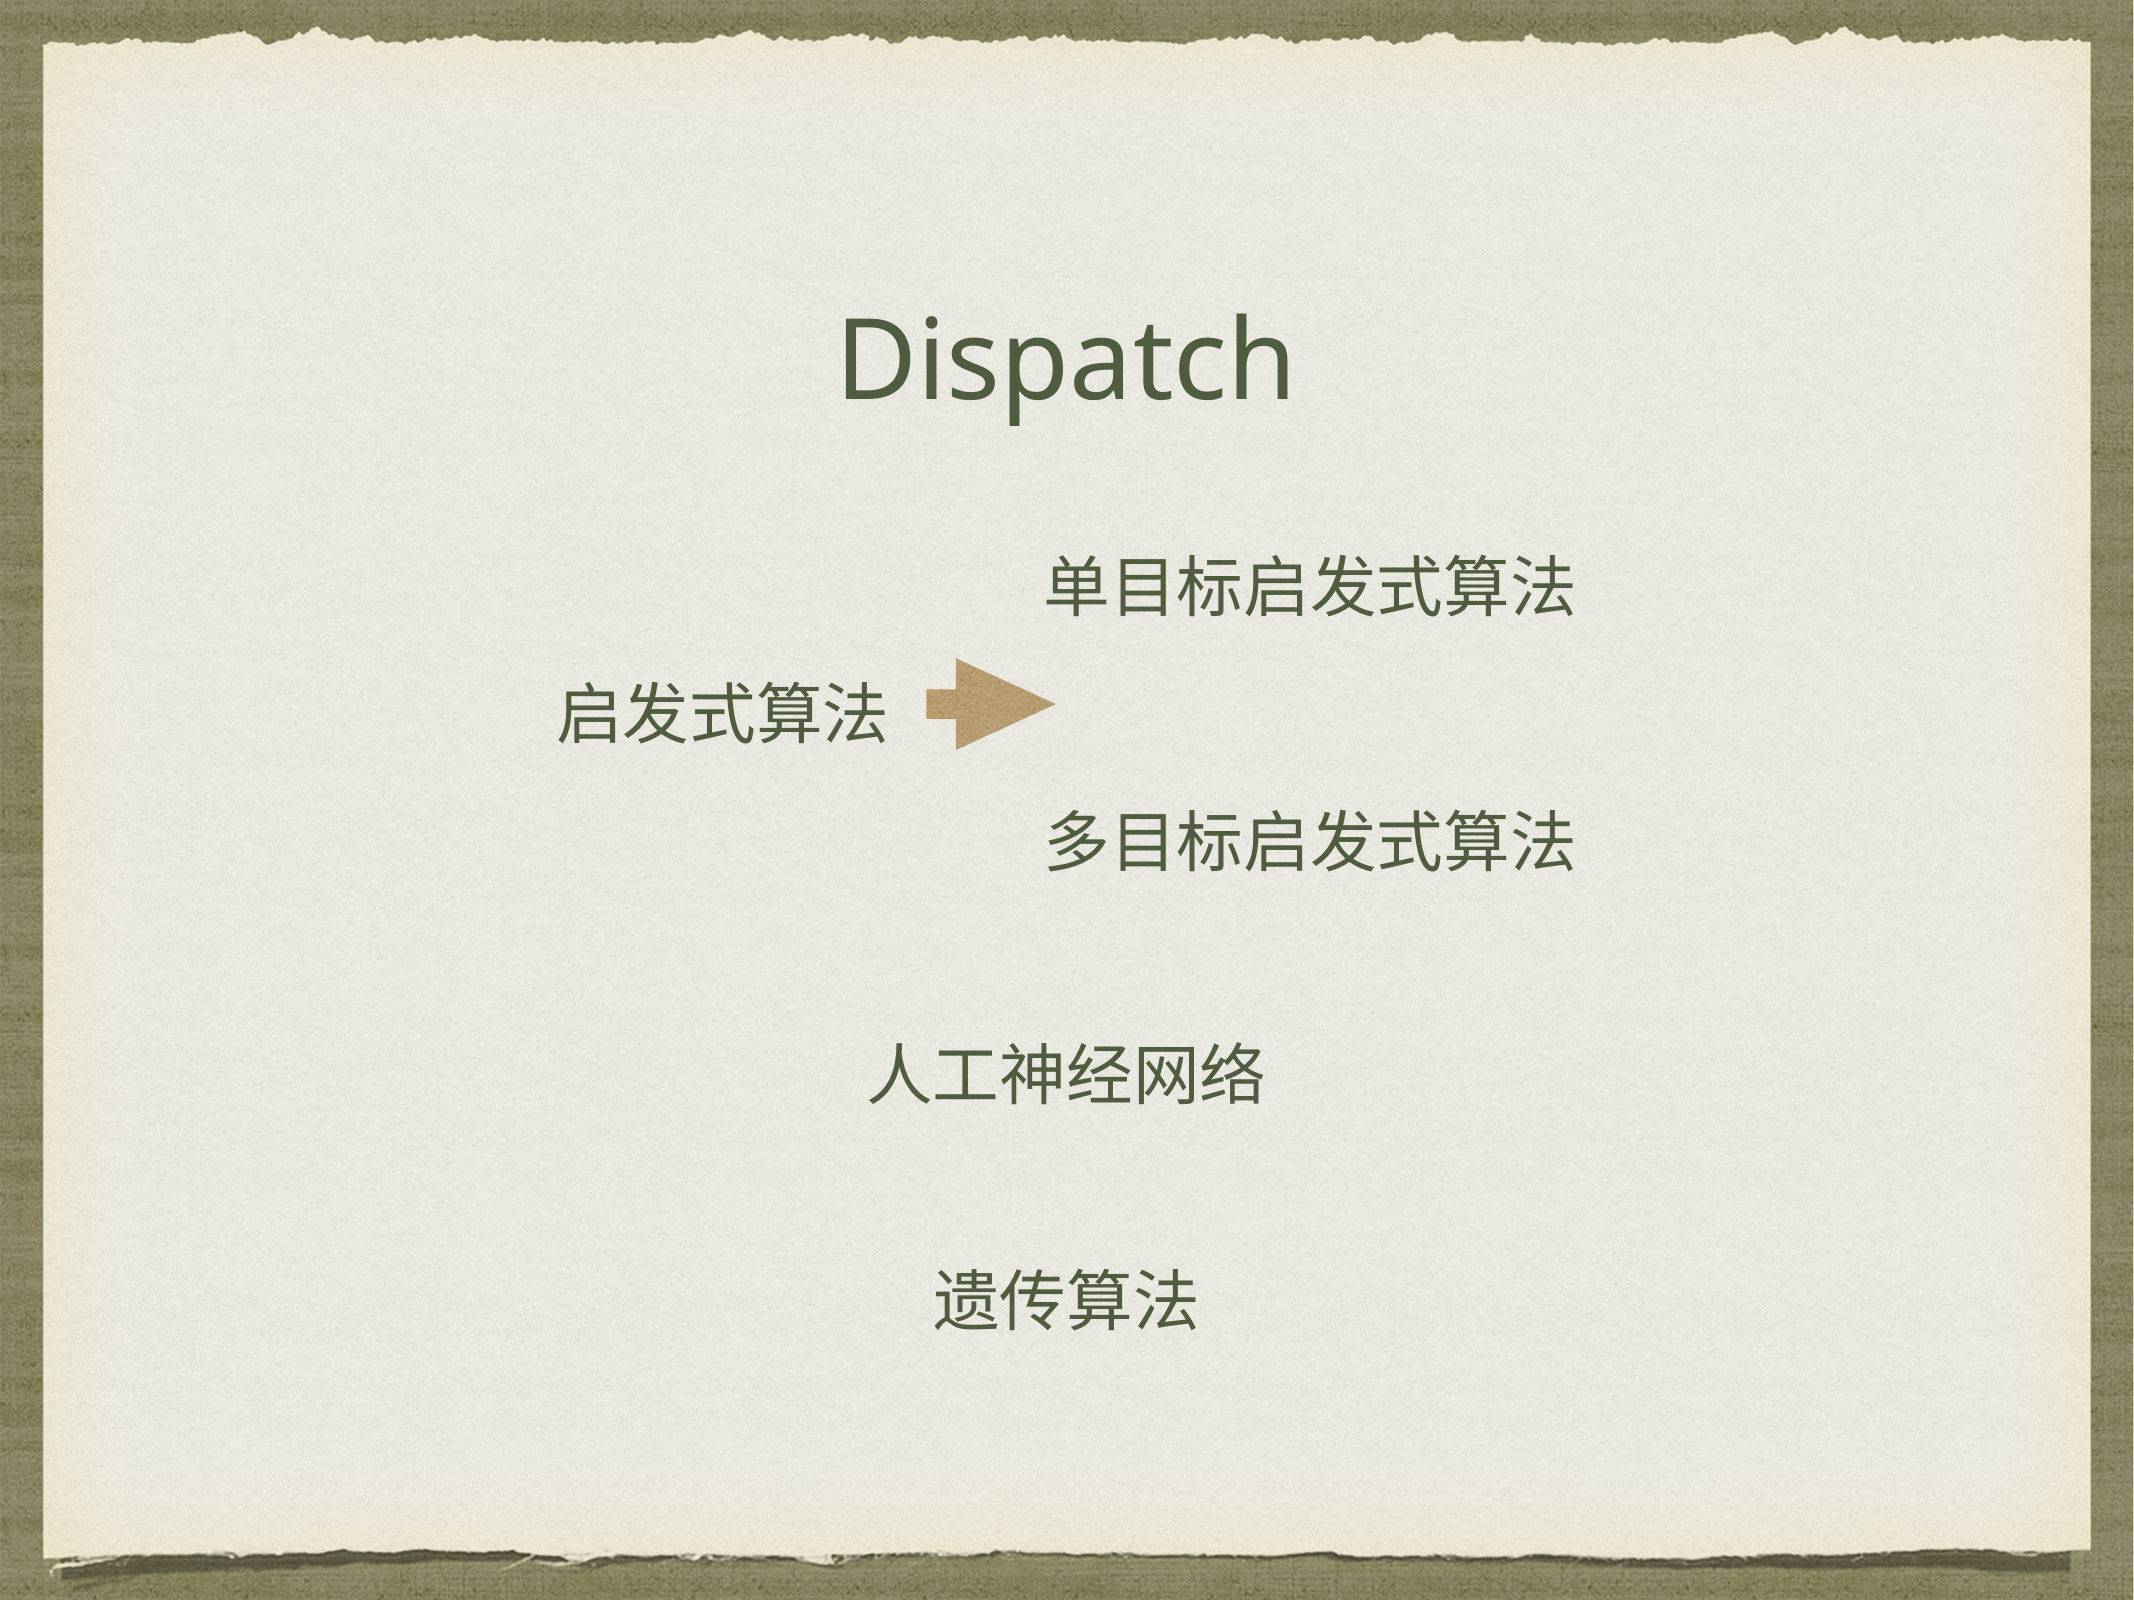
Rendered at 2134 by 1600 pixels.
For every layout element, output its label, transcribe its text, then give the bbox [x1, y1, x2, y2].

text_box 人工神经网络 [857, 1008, 1276, 1121]
text_box 单目标启发式算法 [1034, 520, 1586, 634]
text_box [926, 658, 1056, 750]
text_box Dispatch [827, 251, 1306, 430]
picture [0, 0, 2134, 1600]
text_box 遗传算法 [924, 1234, 1209, 1347]
text_box 多目标启发式算法 [1034, 775, 1586, 888]
text_box 启发式算法 [547, 647, 899, 761]
